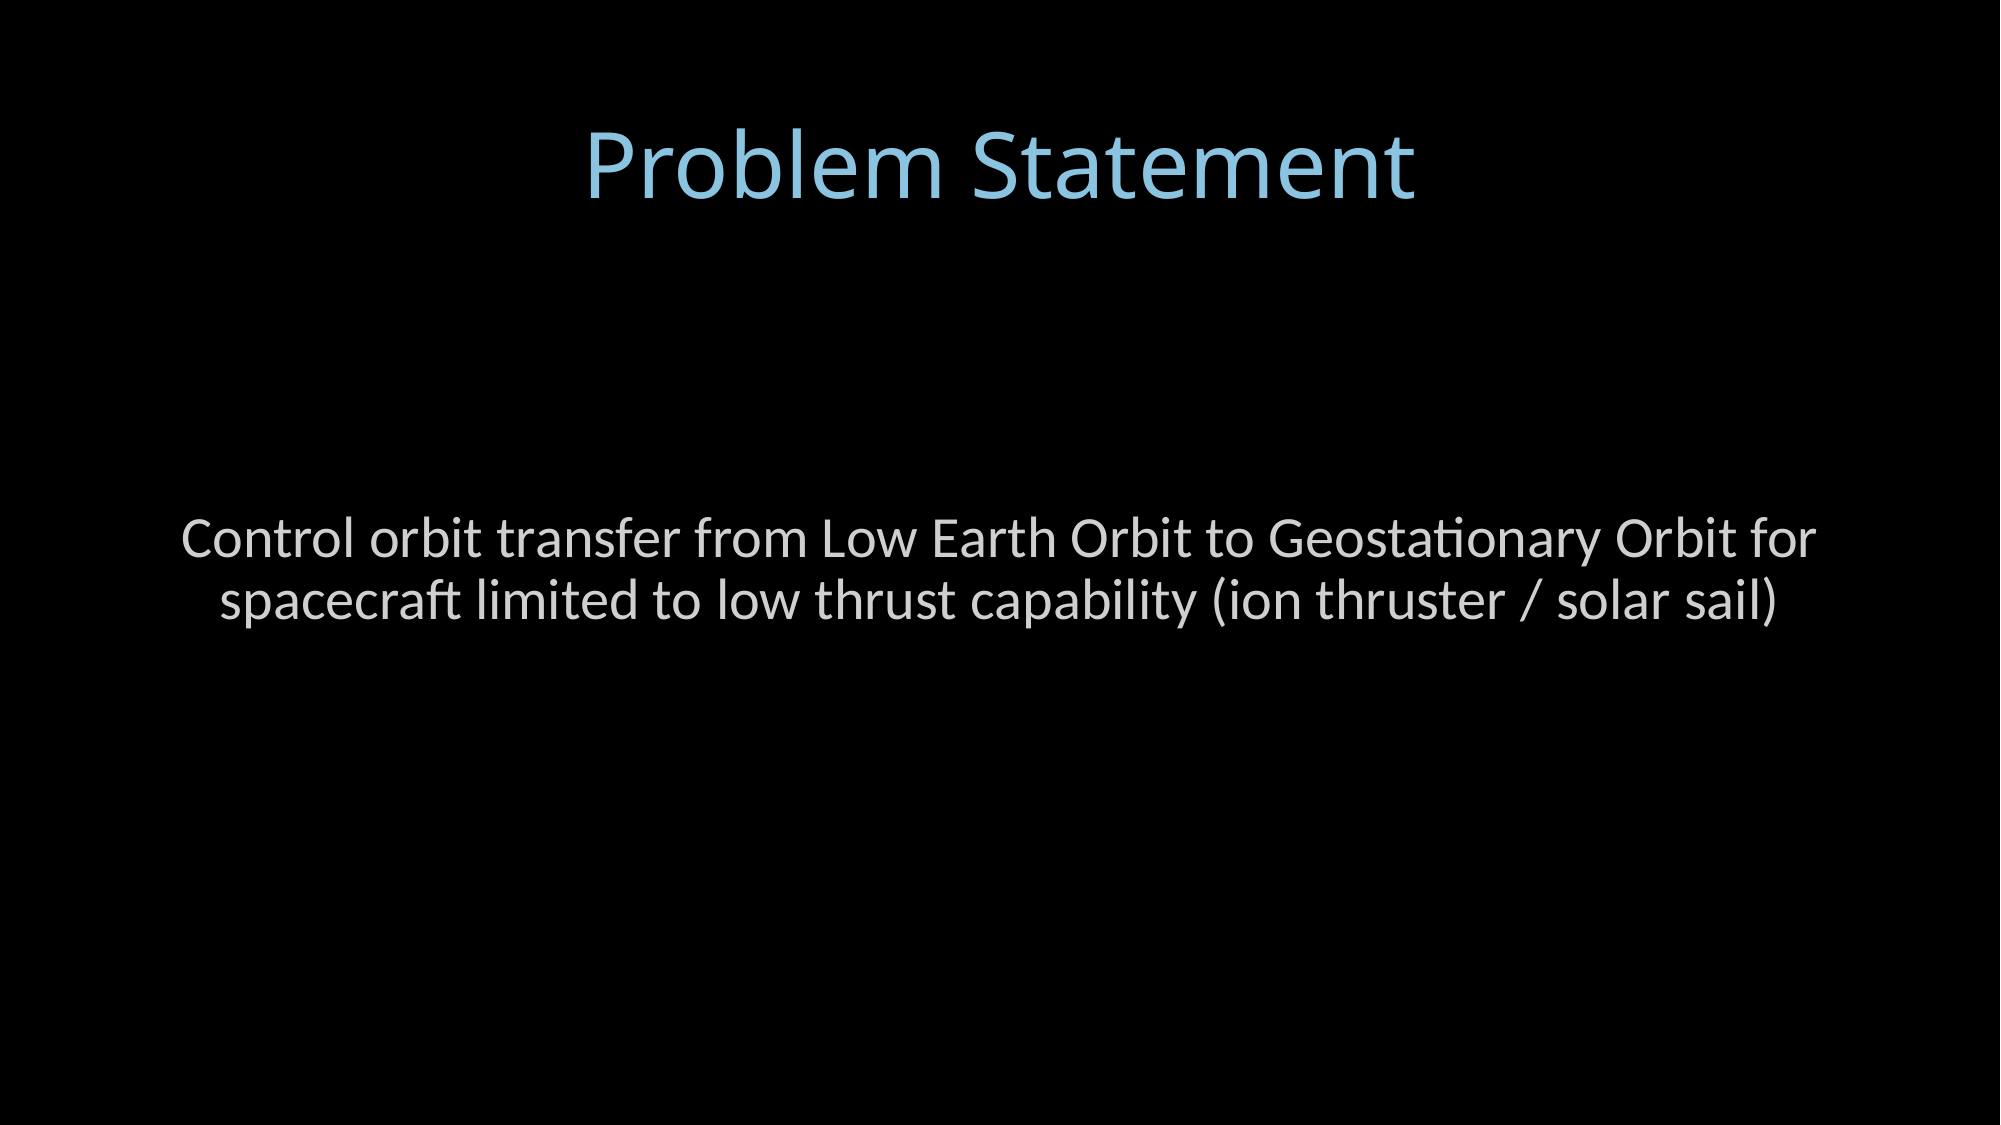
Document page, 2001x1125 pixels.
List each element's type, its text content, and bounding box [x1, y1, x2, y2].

title Problem Statement [137, 59, 1863, 278]
list Control orbit transfer from Low Earth Orbit to Geostationary Orbit for spacecraft limited to low thrust capability (ion thruster / solar sail) [137, 499, 1863, 736]
